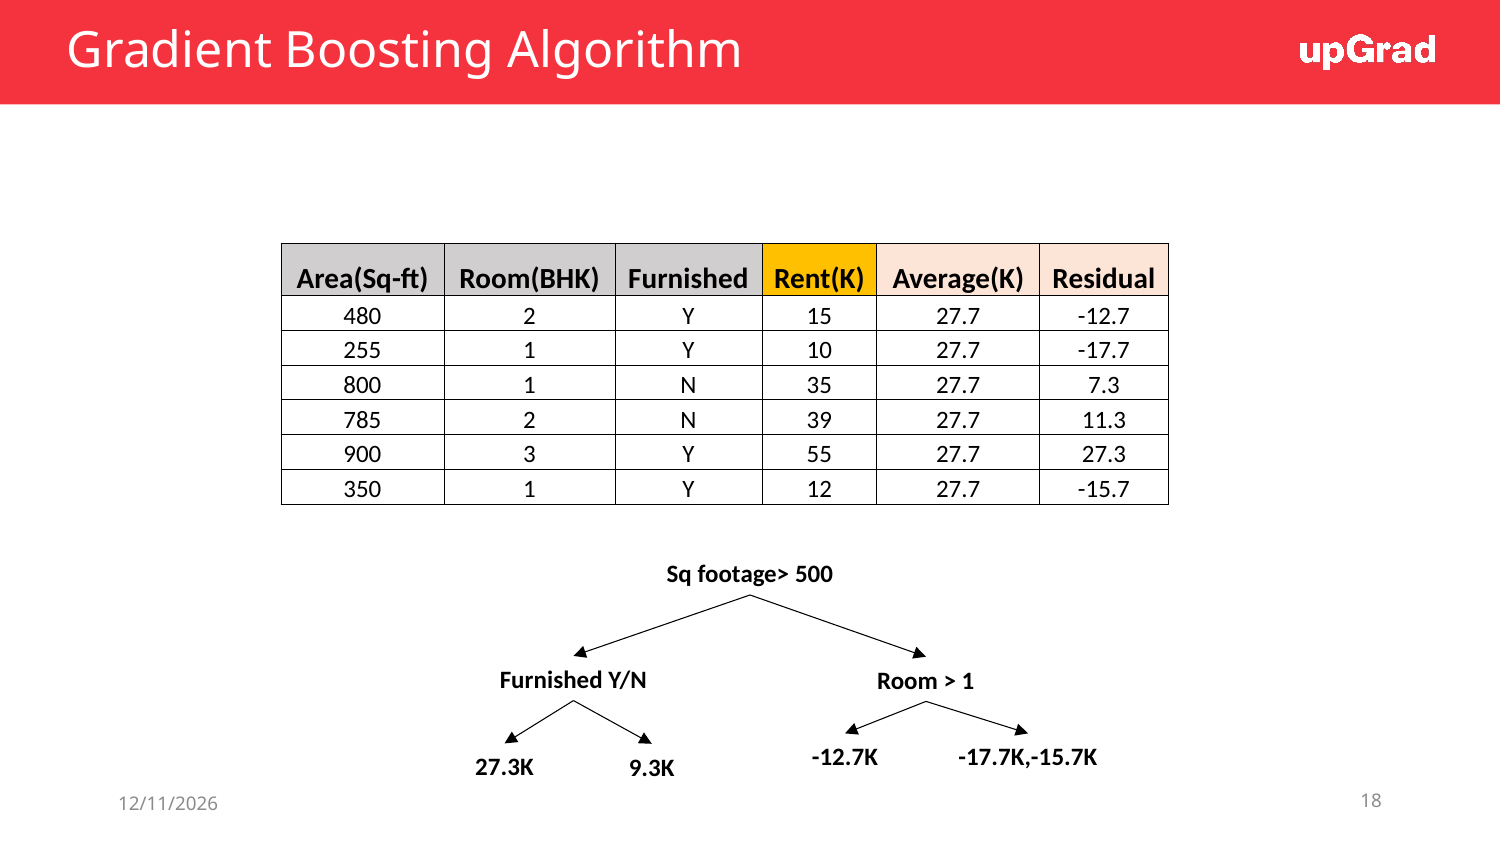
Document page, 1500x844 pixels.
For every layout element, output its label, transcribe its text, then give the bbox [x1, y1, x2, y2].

table_cell 15 [763, 296, 876, 330]
text_box 9.3K [563, 743, 740, 789]
table_cell Y [616, 435, 762, 469]
table_cell 27.7 [877, 400, 1039, 434]
table_cell Y [616, 296, 762, 330]
table_cell 27.7 [877, 296, 1039, 330]
table_cell -15.7 [1040, 470, 1168, 504]
text_box Room > 1 [778, 656, 1074, 702]
table_cell 350 [282, 470, 444, 504]
table_cell 7.3 [1040, 366, 1168, 399]
table_cell N [616, 400, 762, 434]
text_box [573, 595, 750, 656]
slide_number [103, 782, 441, 827]
table_cell -12.7 [1040, 296, 1168, 330]
table_cell 39 [763, 400, 876, 434]
text_box -12.7K [785, 733, 905, 779]
text_box Sq footage> 500 [602, 550, 898, 595]
slide_number 18 [1059, 778, 1397, 824]
table_cell Y [616, 470, 762, 504]
table_header Furnished [616, 244, 762, 295]
table_cell 12 [763, 470, 876, 504]
picture [1300, 34, 1435, 70]
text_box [573, 701, 652, 744]
text_box Furnished Y/N [426, 655, 721, 701]
table_cell N [616, 366, 762, 399]
table_cell Y [616, 331, 762, 365]
table_cell 800 [282, 366, 444, 399]
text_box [749, 595, 926, 657]
table_header Area(Sq-ft) [282, 244, 444, 295]
table_cell 480 [282, 296, 444, 330]
table_cell -17.7 [1040, 331, 1168, 365]
table_header Residual [1040, 244, 1168, 295]
table_cell 55 [763, 435, 876, 469]
table_cell 255 [282, 331, 444, 365]
table_header Room(BHK) [445, 244, 615, 295]
table_cell 785 [282, 400, 444, 434]
table_cell 35 [763, 366, 876, 399]
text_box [925, 702, 1029, 734]
text_box 27.3K [445, 743, 563, 789]
table_header Average(K) [877, 244, 1039, 295]
title Gradient Boosting Algorithm [51, 20, 1134, 83]
table_cell 1 [445, 366, 615, 399]
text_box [504, 701, 573, 744]
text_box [844, 702, 925, 734]
table_cell 1 [445, 331, 615, 365]
table_cell 27.7 [877, 470, 1039, 504]
table_cell 27.7 [877, 435, 1039, 469]
table_cell 11.3 [1040, 400, 1168, 434]
table_cell 2 [445, 296, 615, 330]
table_cell 2 [445, 400, 615, 434]
table_cell 27.7 [877, 331, 1039, 365]
table_cell 3 [445, 435, 615, 469]
table_cell 900 [282, 435, 444, 469]
table_cell 1 [445, 470, 615, 504]
table_cell 27.3 [1040, 435, 1168, 469]
table_cell 10 [763, 331, 876, 365]
table_header Rent(K) [763, 244, 876, 295]
text_box -17.7K,-15.7K [940, 733, 1116, 779]
table_cell 27.7 [877, 366, 1039, 399]
